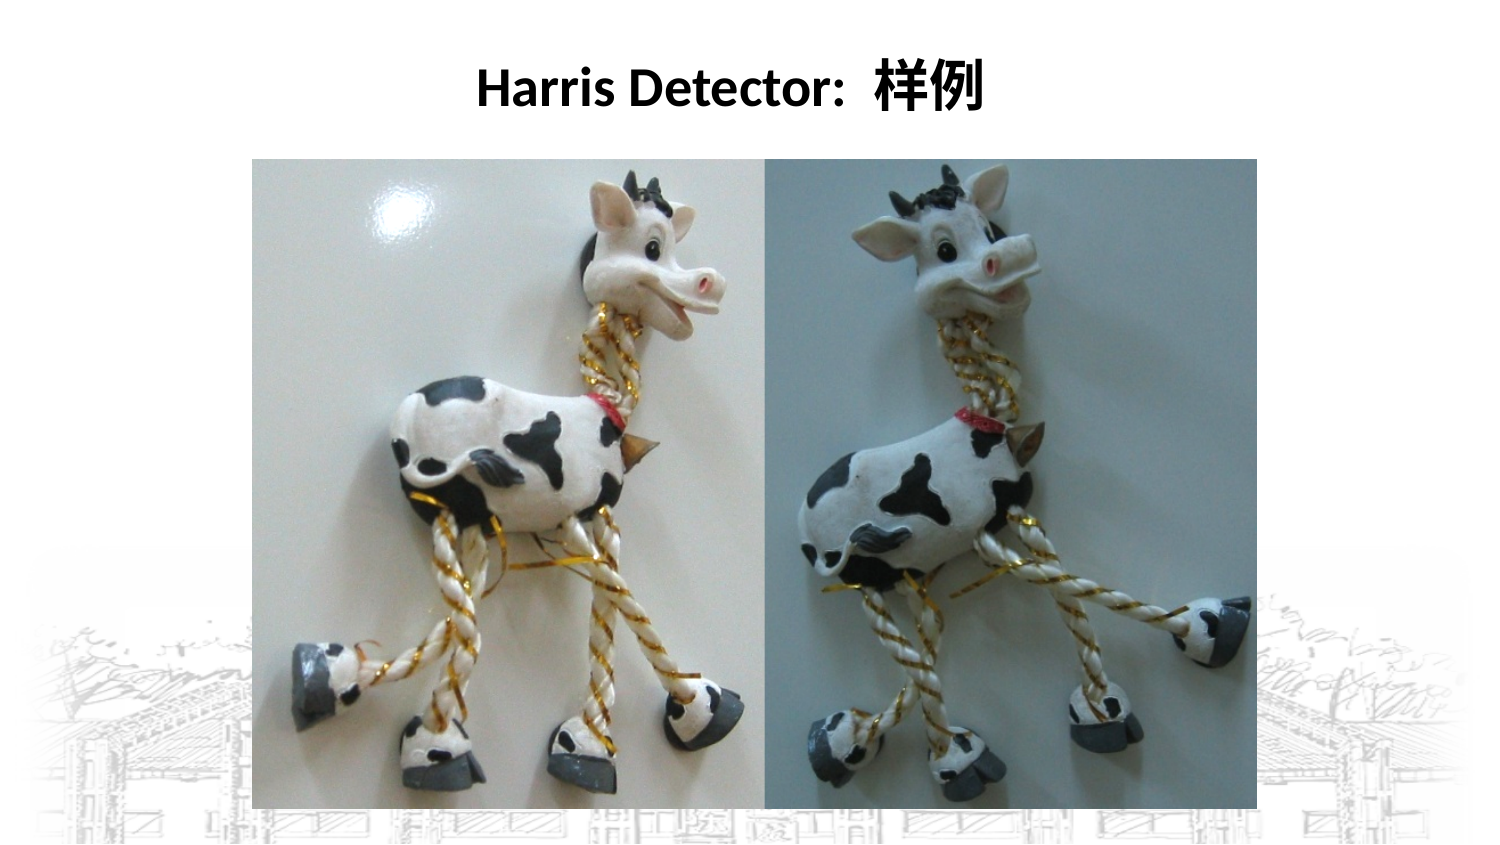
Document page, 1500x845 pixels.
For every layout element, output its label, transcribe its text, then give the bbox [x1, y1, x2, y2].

picture [0, 159, 1500, 844]
title Harris Detector: 样例 [252, 41, 1210, 127]
